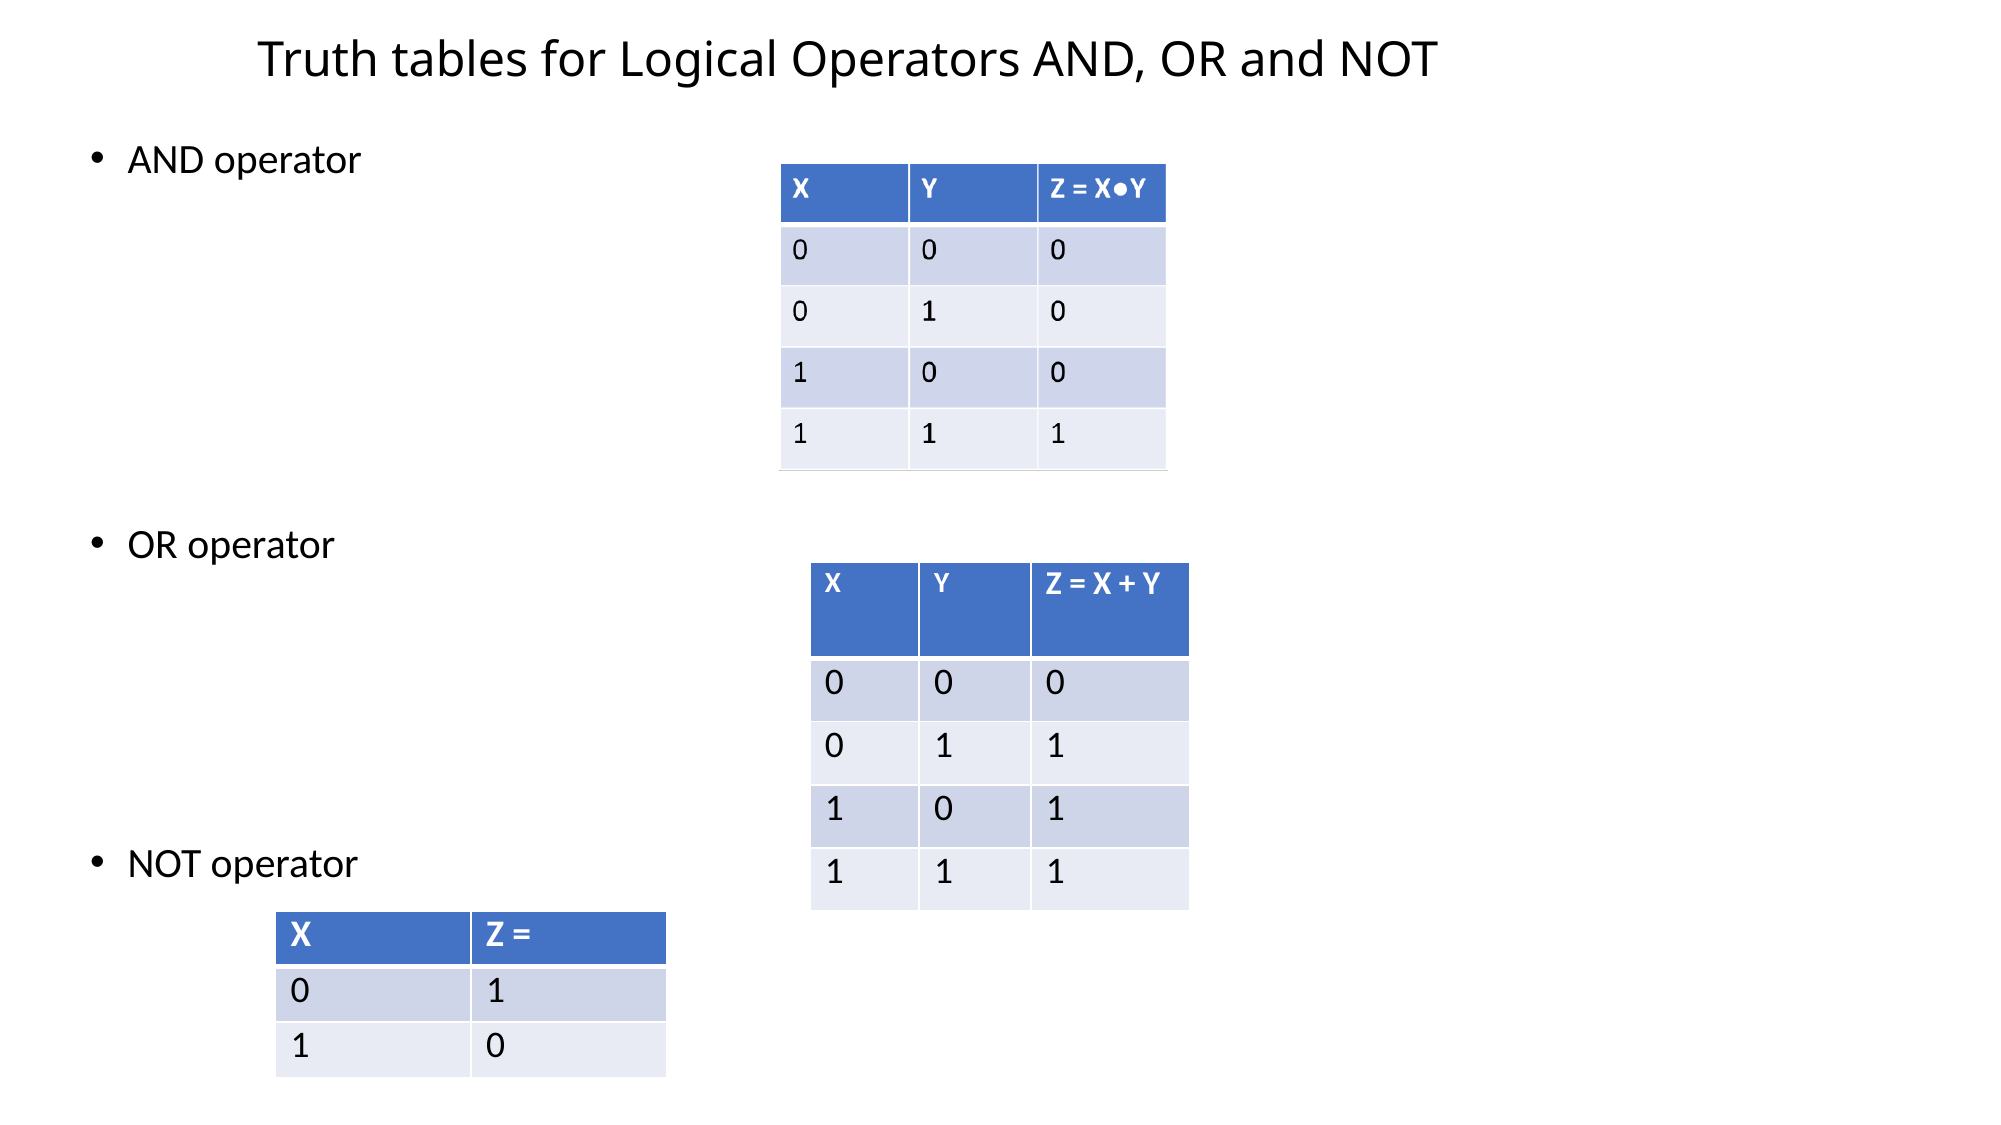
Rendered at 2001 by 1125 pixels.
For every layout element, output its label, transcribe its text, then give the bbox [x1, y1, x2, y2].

title Truth tables for Logical Operators AND, OR and NOT [172, 9, 1525, 113]
table_cell 0 [811, 722, 918, 784]
table_header X [811, 563, 918, 656]
table_header Y [920, 563, 1030, 656]
table_cell 1 [1032, 722, 1189, 784]
table_cell 0 [920, 786, 1030, 847]
table_cell 0 [920, 661, 1030, 721]
table_cell 0 [1032, 661, 1189, 721]
table_header Z = X + Y [1032, 563, 1189, 656]
table_cell 1 [1032, 849, 1189, 910]
table_cell 1 [1032, 786, 1189, 847]
table_cell 1 [811, 849, 918, 910]
list AND operator OR operator NOT operator [0, 129, 1613, 1125]
table_cell 1 [920, 849, 1030, 910]
picture [778, 158, 1170, 471]
table_cell 0 [811, 661, 918, 721]
table_cell 1 [811, 786, 918, 847]
table_cell 1 [920, 722, 1030, 784]
